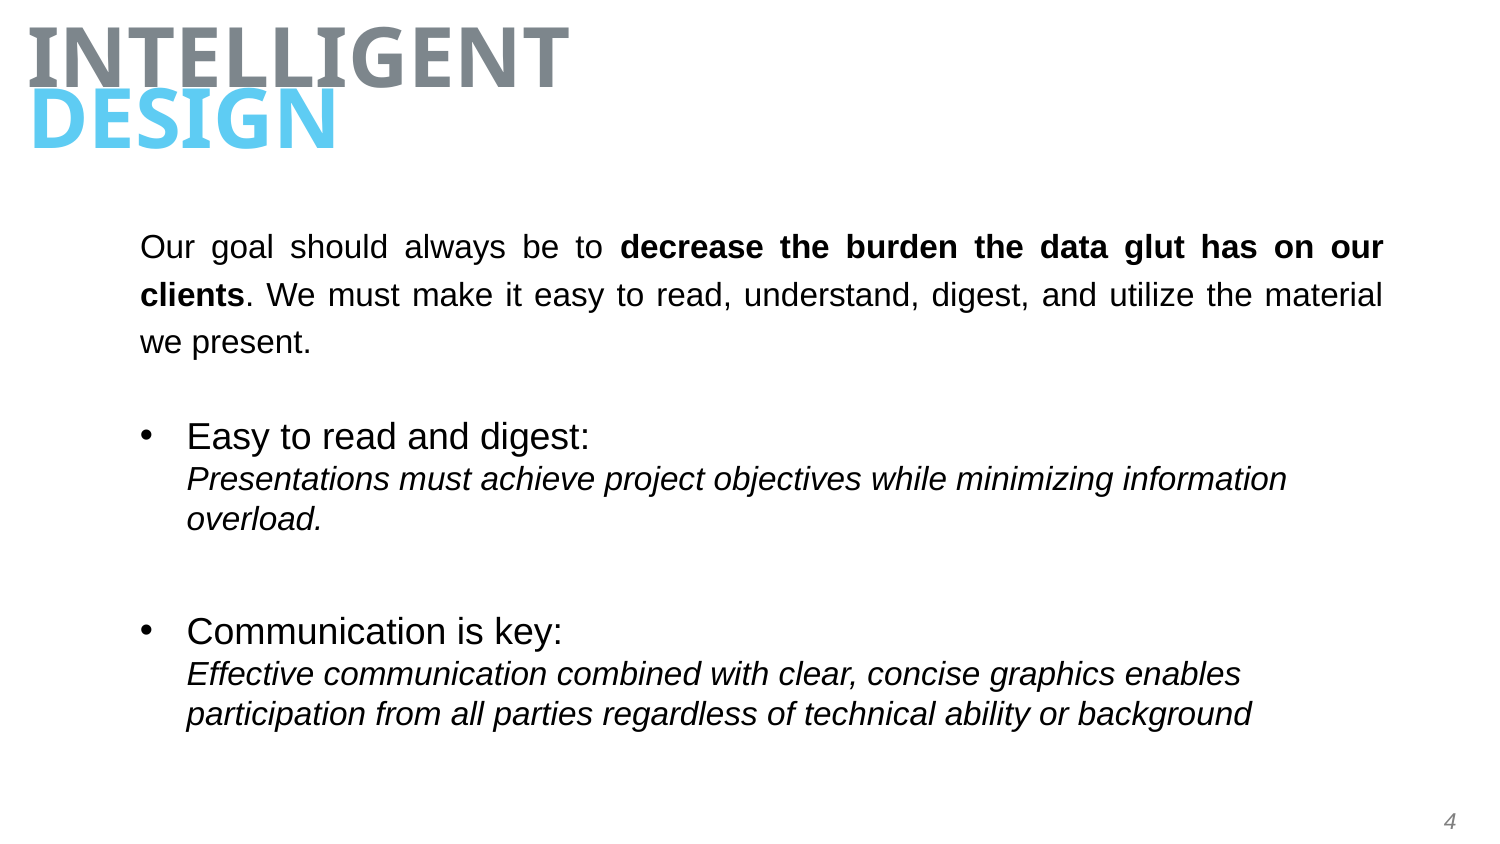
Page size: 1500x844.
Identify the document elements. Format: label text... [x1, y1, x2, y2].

list Our goal should always be to decrease the burden the data glut has on our clients. We must make it easy to read, understand, digest, and utilize the material we present. [125, 209, 1400, 322]
text_box DESIGN [11, 57, 1264, 173]
text_box INTELLIGENT [11, 0, 1039, 57]
text_box Easy to read and digest: Presentations must achieve project objectives while minimizing information overload. Communication is key: Effective communication combined with clear, concise graphics enables participation from all parties regardless of technical ability or background [124, 434, 1400, 710]
